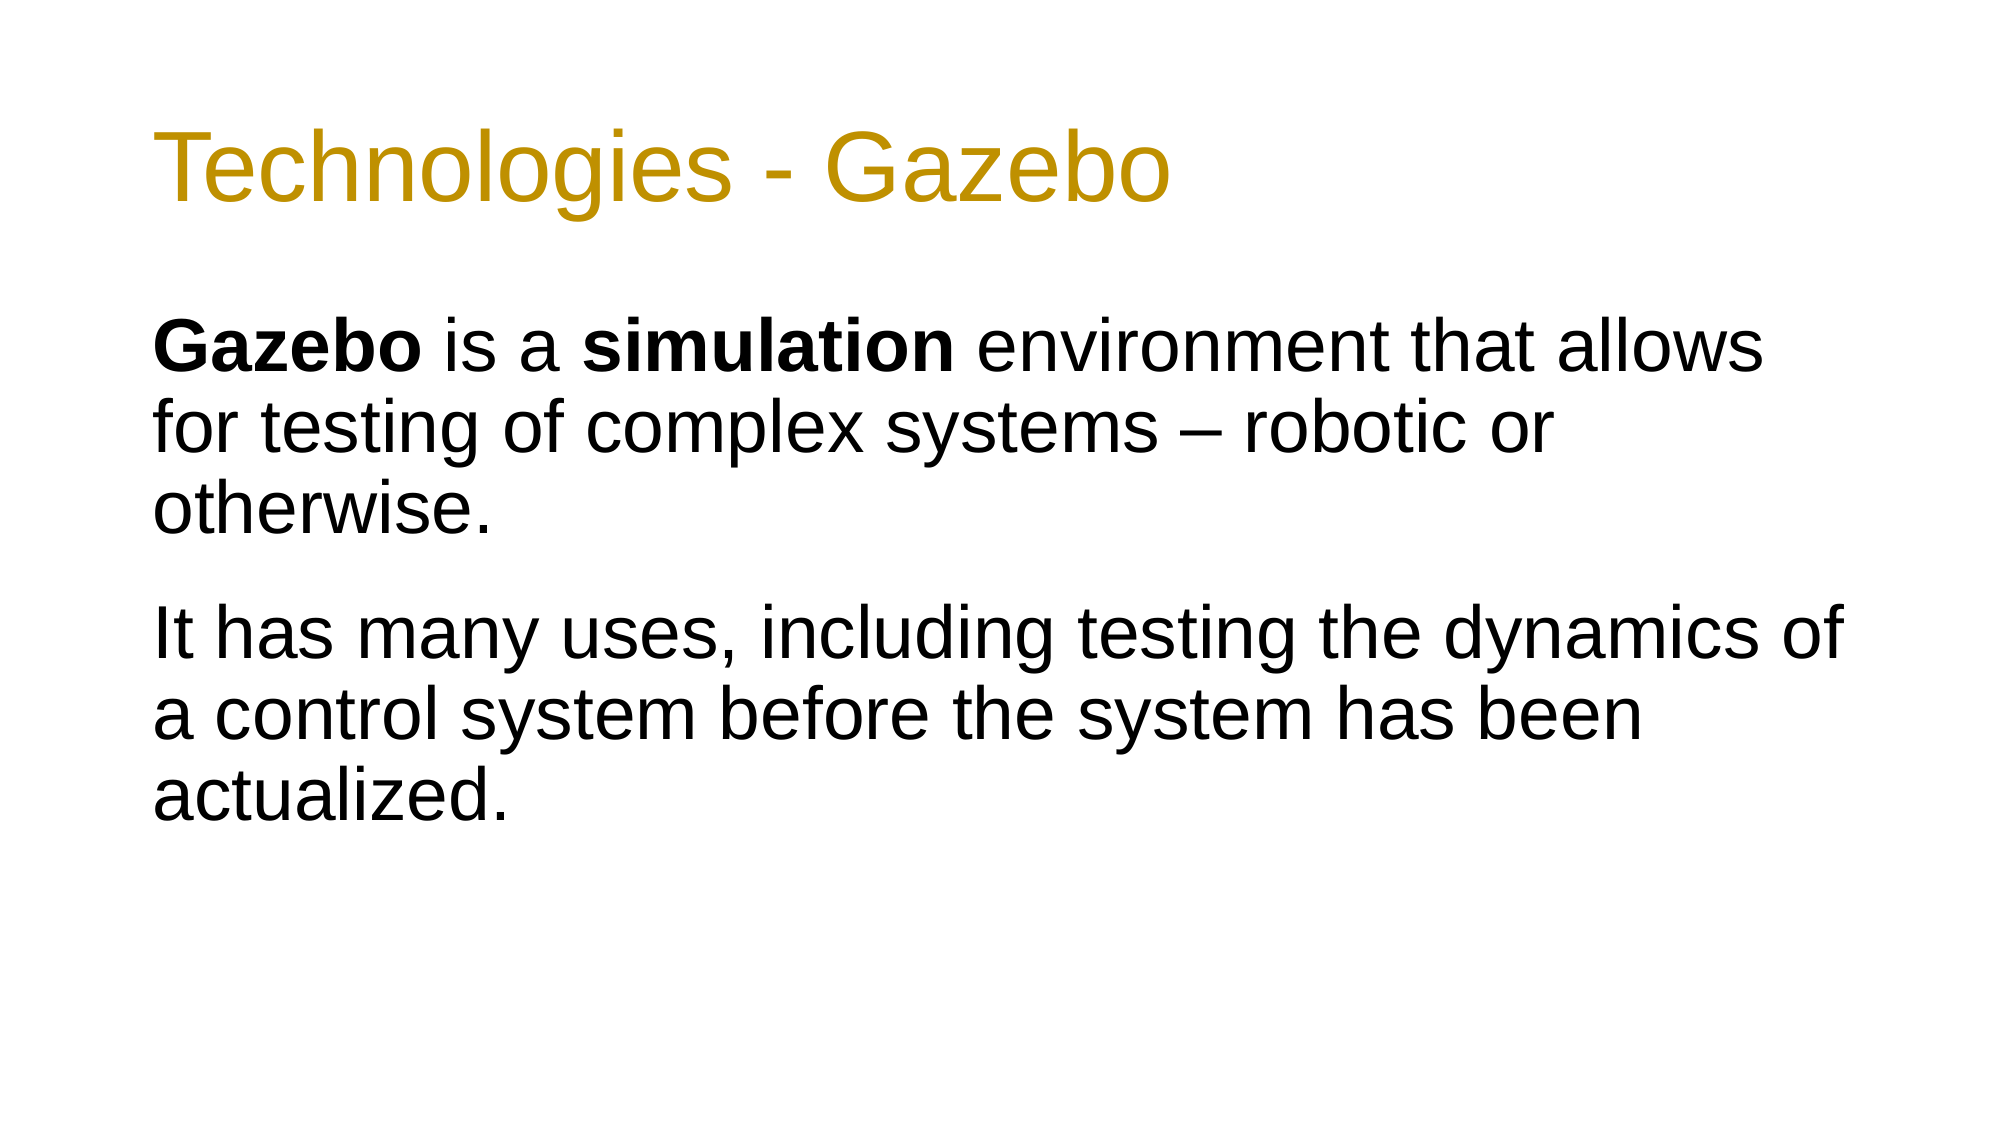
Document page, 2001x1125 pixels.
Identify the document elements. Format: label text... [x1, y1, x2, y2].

list Gazebo is a simulation environment that allows for testing of complex systems – robotic or otherwise. It has many uses, including testing the dynamics of a control system before the system has been actualized. [137, 299, 1863, 1014]
title Technologies - Gazebo [137, 59, 1863, 278]
